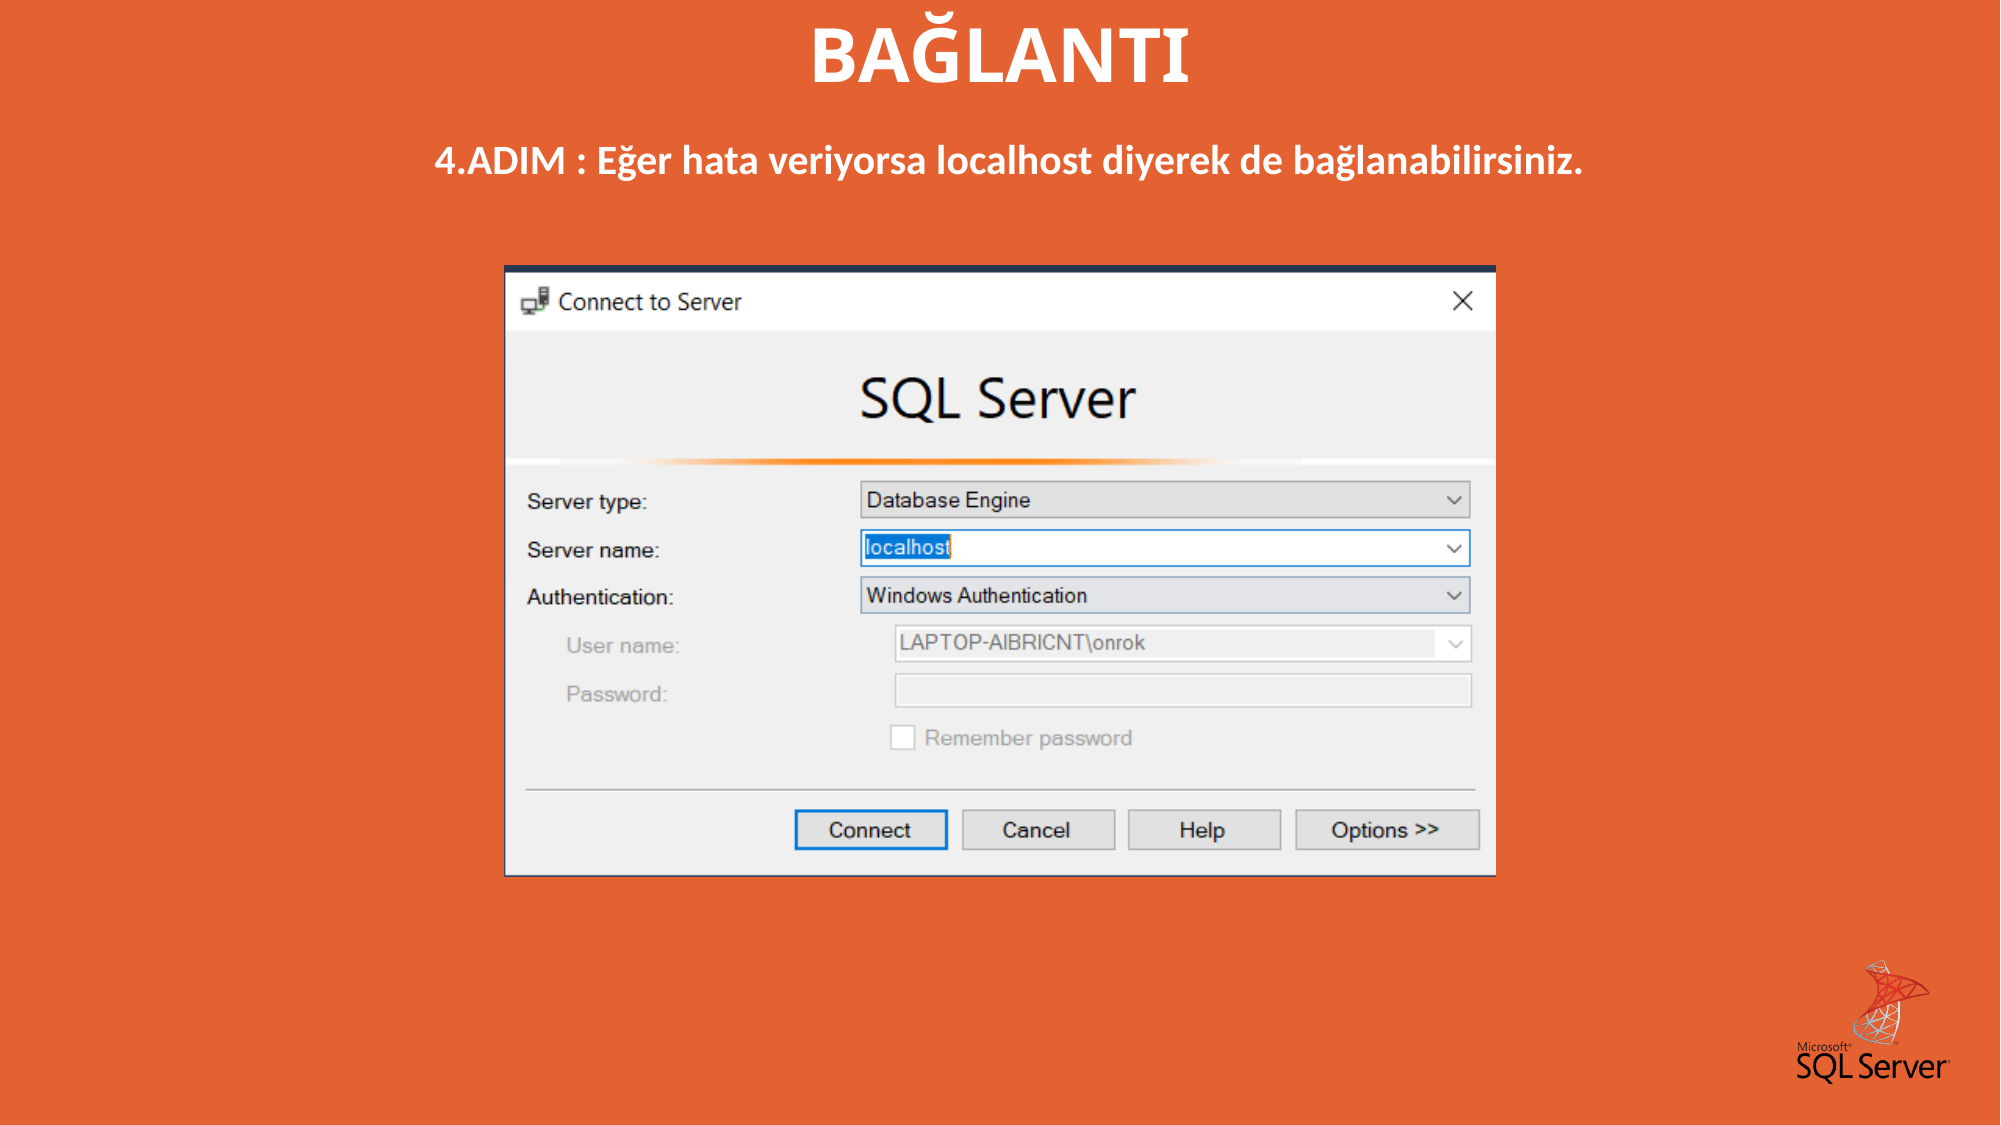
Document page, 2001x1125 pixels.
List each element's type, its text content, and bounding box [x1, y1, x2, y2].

text_box BAĞLANTI [0, 0, 2000, 105]
text_box 4.ADIM : Eğer hata veriyorsa localhost diyerek de bağlanabilirsiniz. [43, 124, 1977, 190]
picture [504, 265, 1496, 877]
picture [1766, 951, 1977, 1092]
